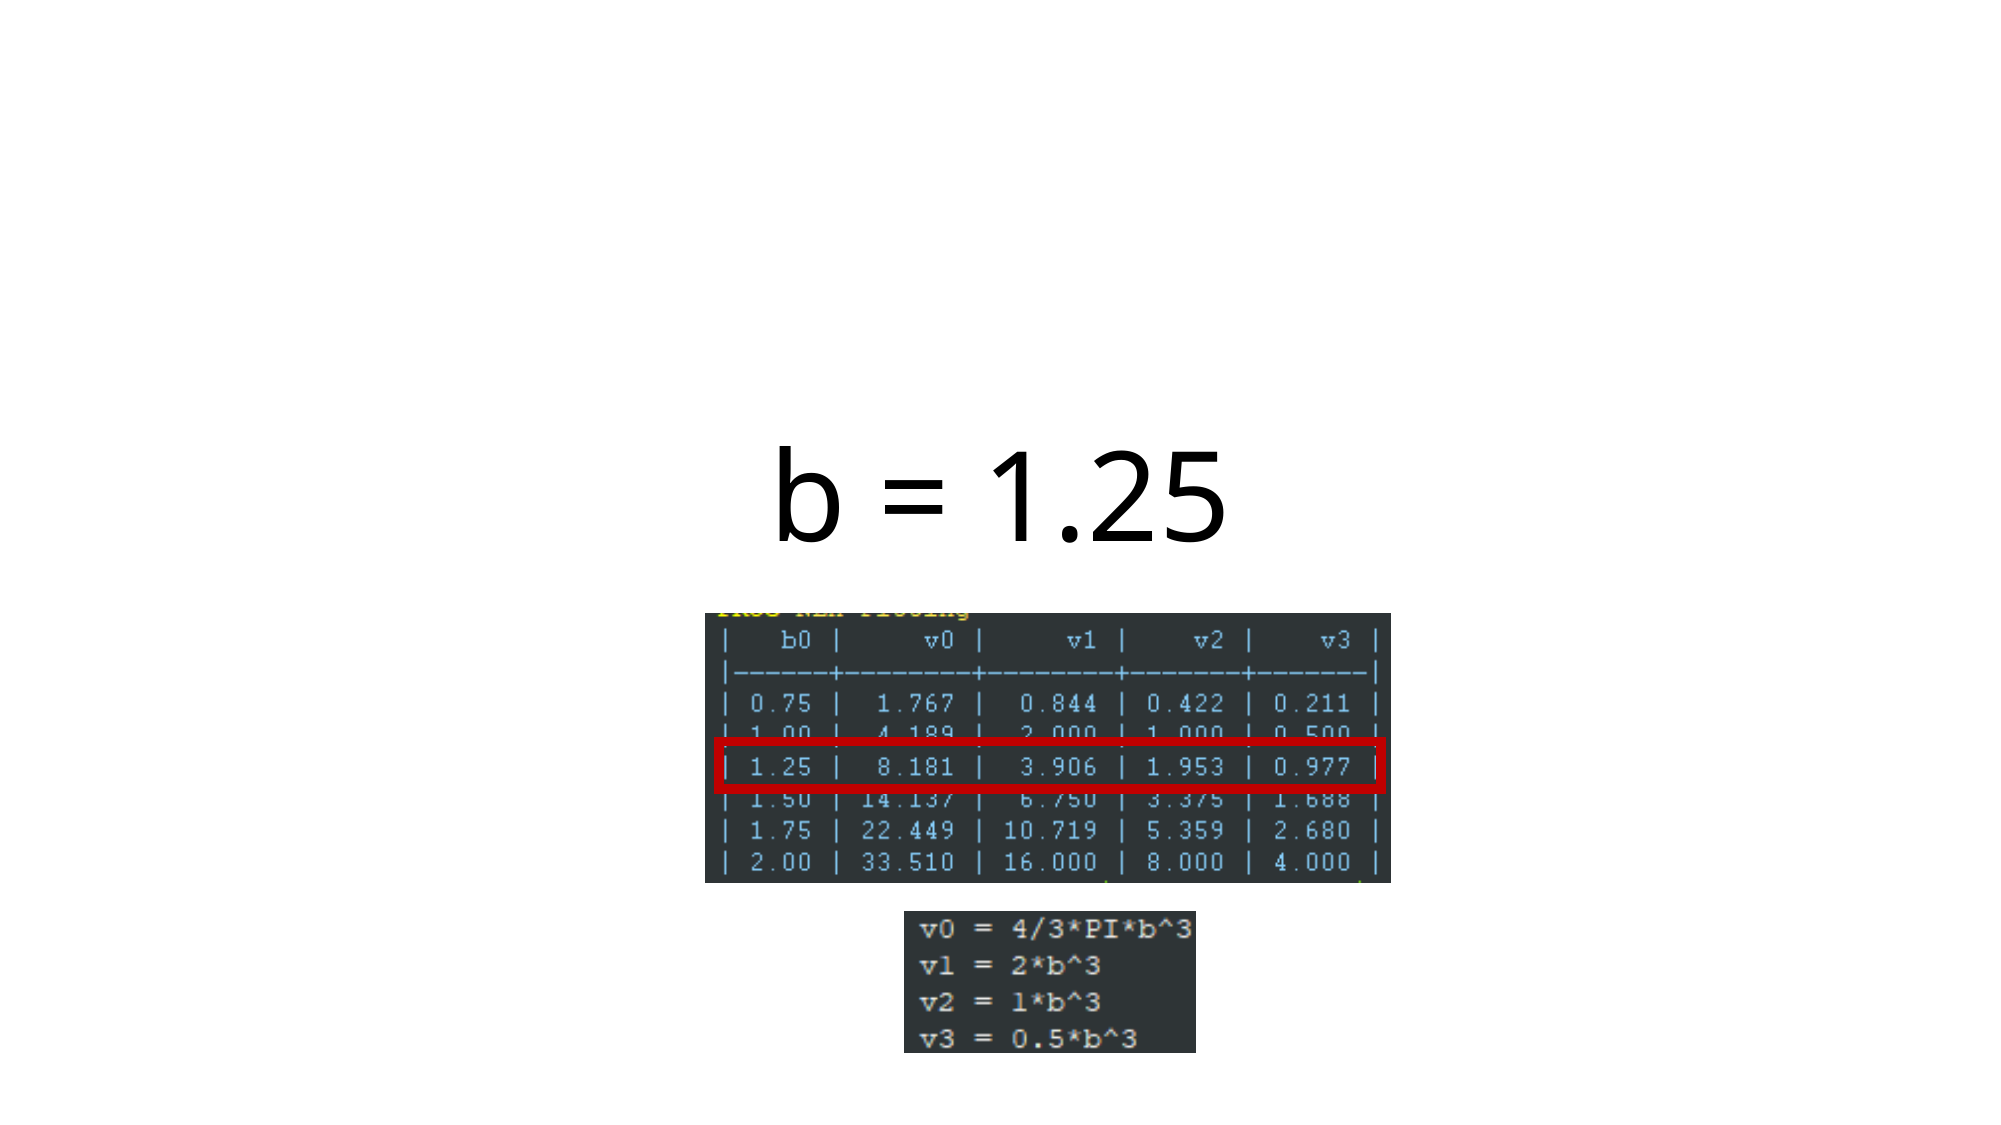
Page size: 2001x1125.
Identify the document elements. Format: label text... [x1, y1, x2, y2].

picture [705, 613, 1391, 883]
picture [904, 911, 1196, 1053]
title b = 1.25 [249, 184, 1750, 576]
